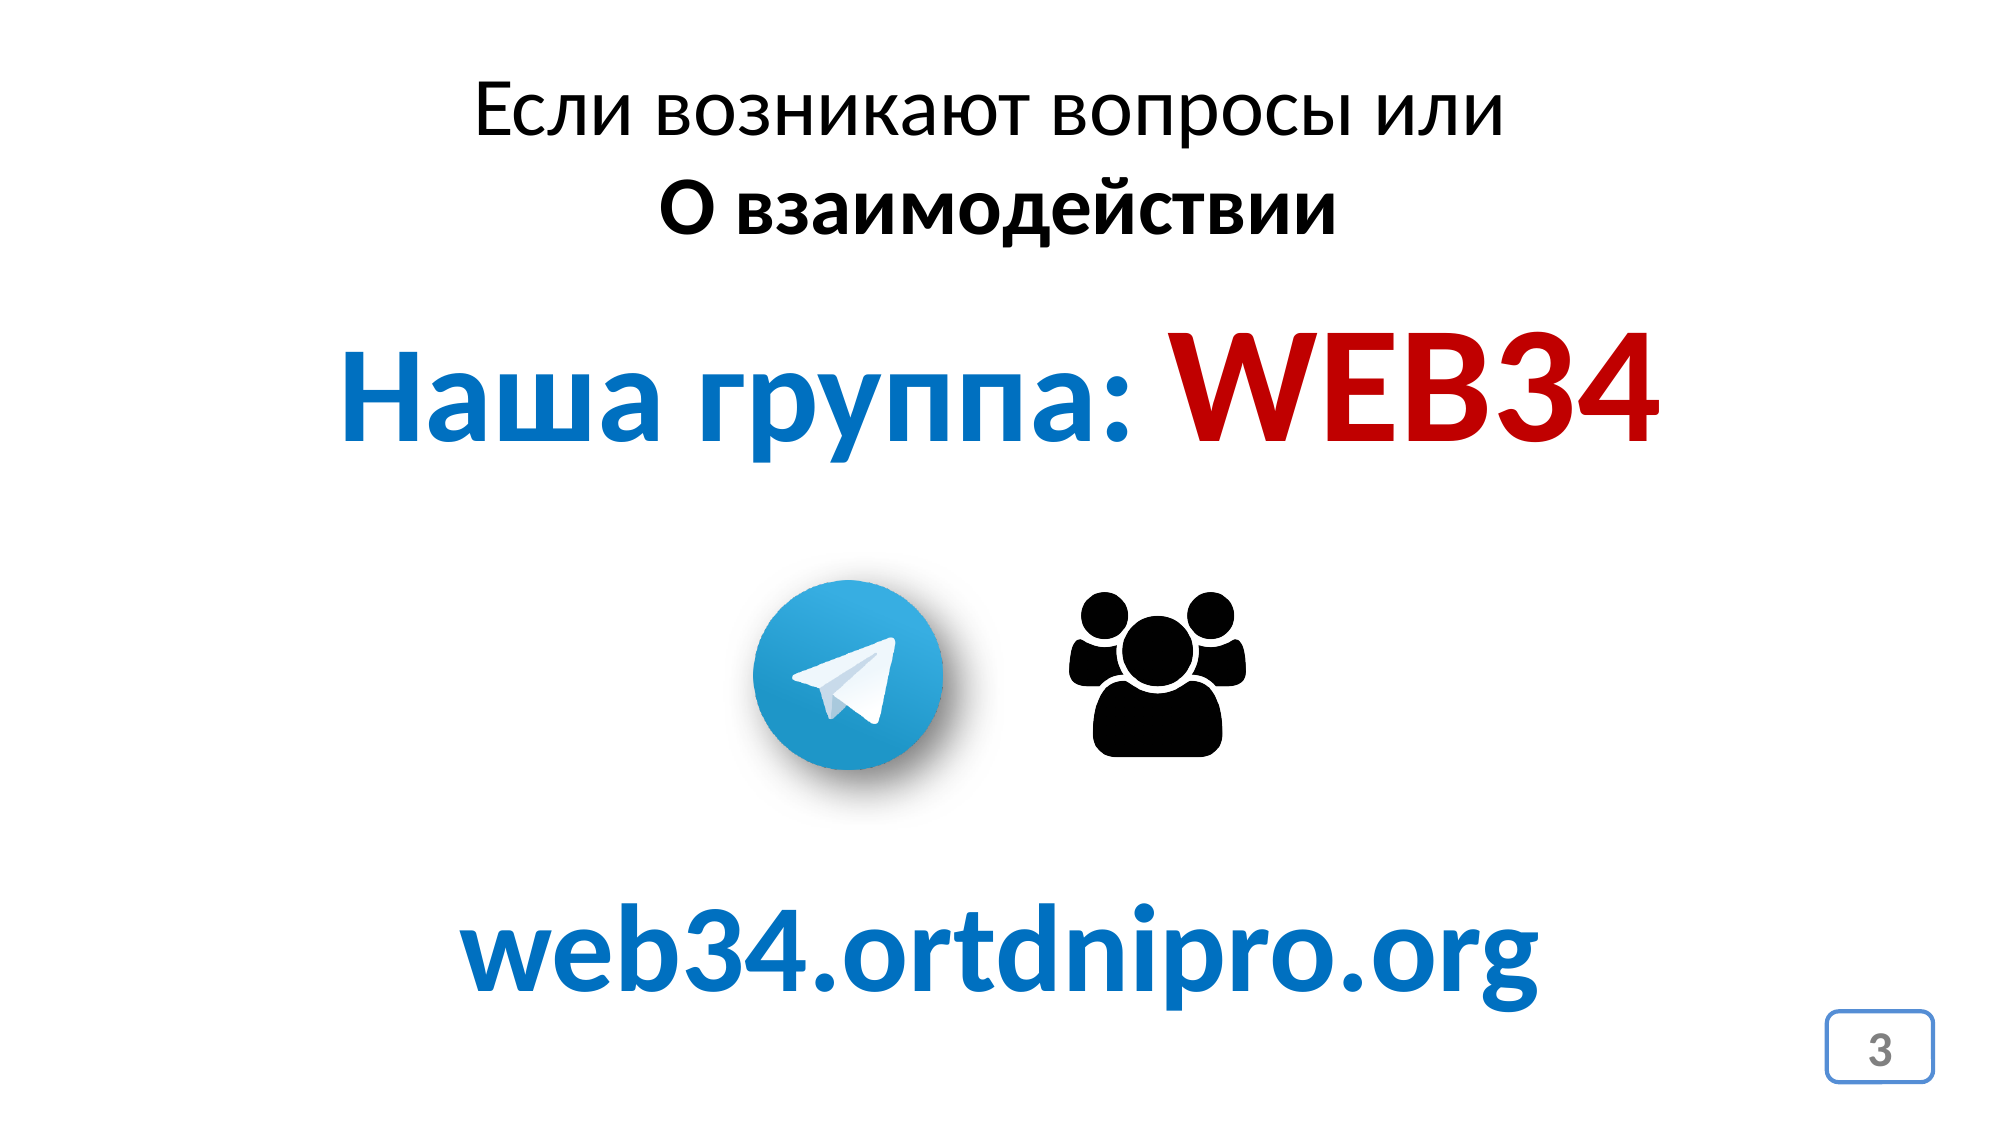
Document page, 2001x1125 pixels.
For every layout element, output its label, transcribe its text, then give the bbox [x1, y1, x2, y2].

text_box web34.ortdnipro.org [0, 858, 2000, 1024]
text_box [753, 579, 1246, 770]
text_box Наша группа: WEB34 [0, 267, 2000, 482]
text_box Если возникают вопросы или О взаимодействии [361, 31, 1637, 273]
slide_number 3 [1824, 1009, 1936, 1085]
